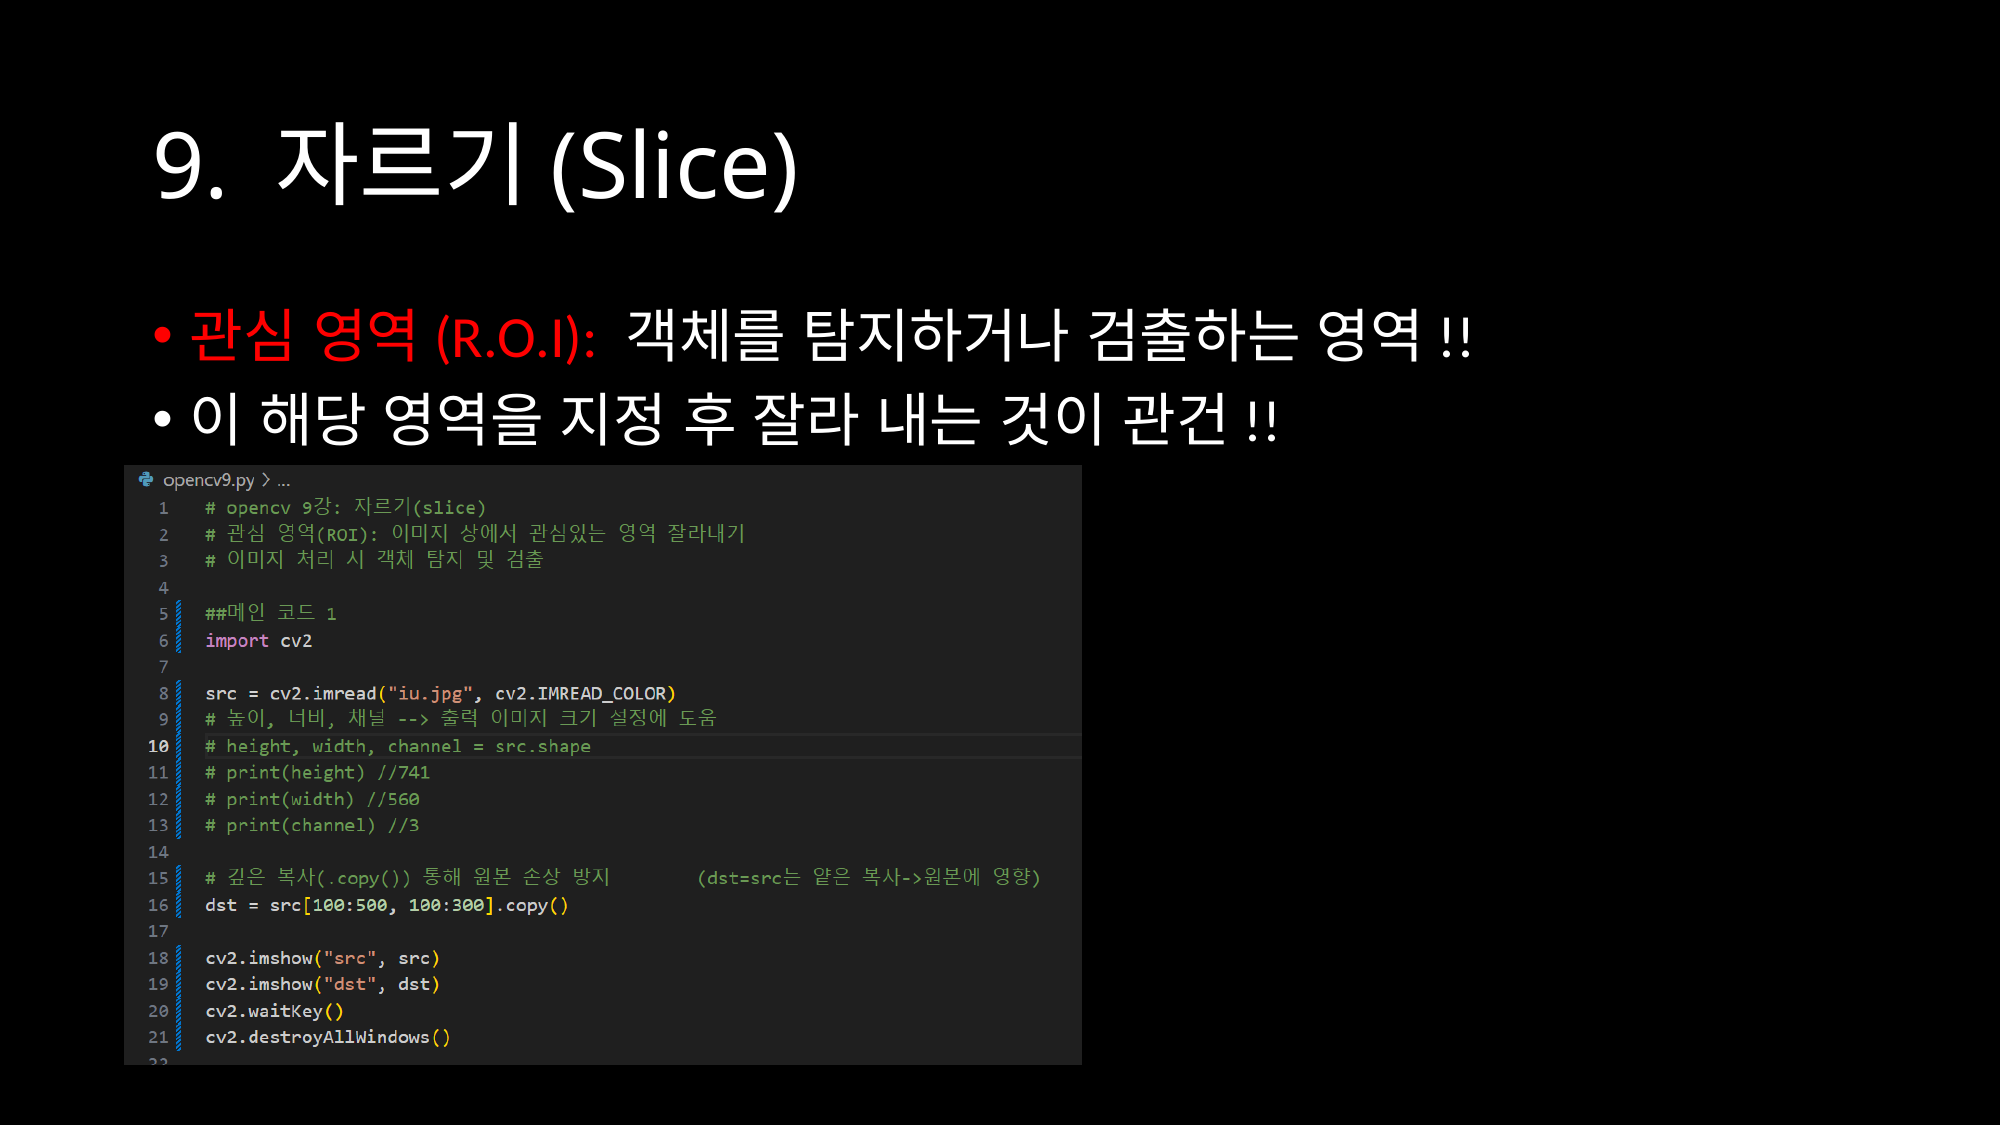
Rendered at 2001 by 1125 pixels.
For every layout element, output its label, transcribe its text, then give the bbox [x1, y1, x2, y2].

title 9. 자르기(Slice) [137, 59, 1863, 278]
list 관심 영역(R.O.I): 객체를 탐지하거나 검출하는 영역!! 이 해당 영역을 지정 후 잘라 내는 것이 관건!! [137, 299, 1863, 1014]
picture [124, 465, 1082, 1065]
